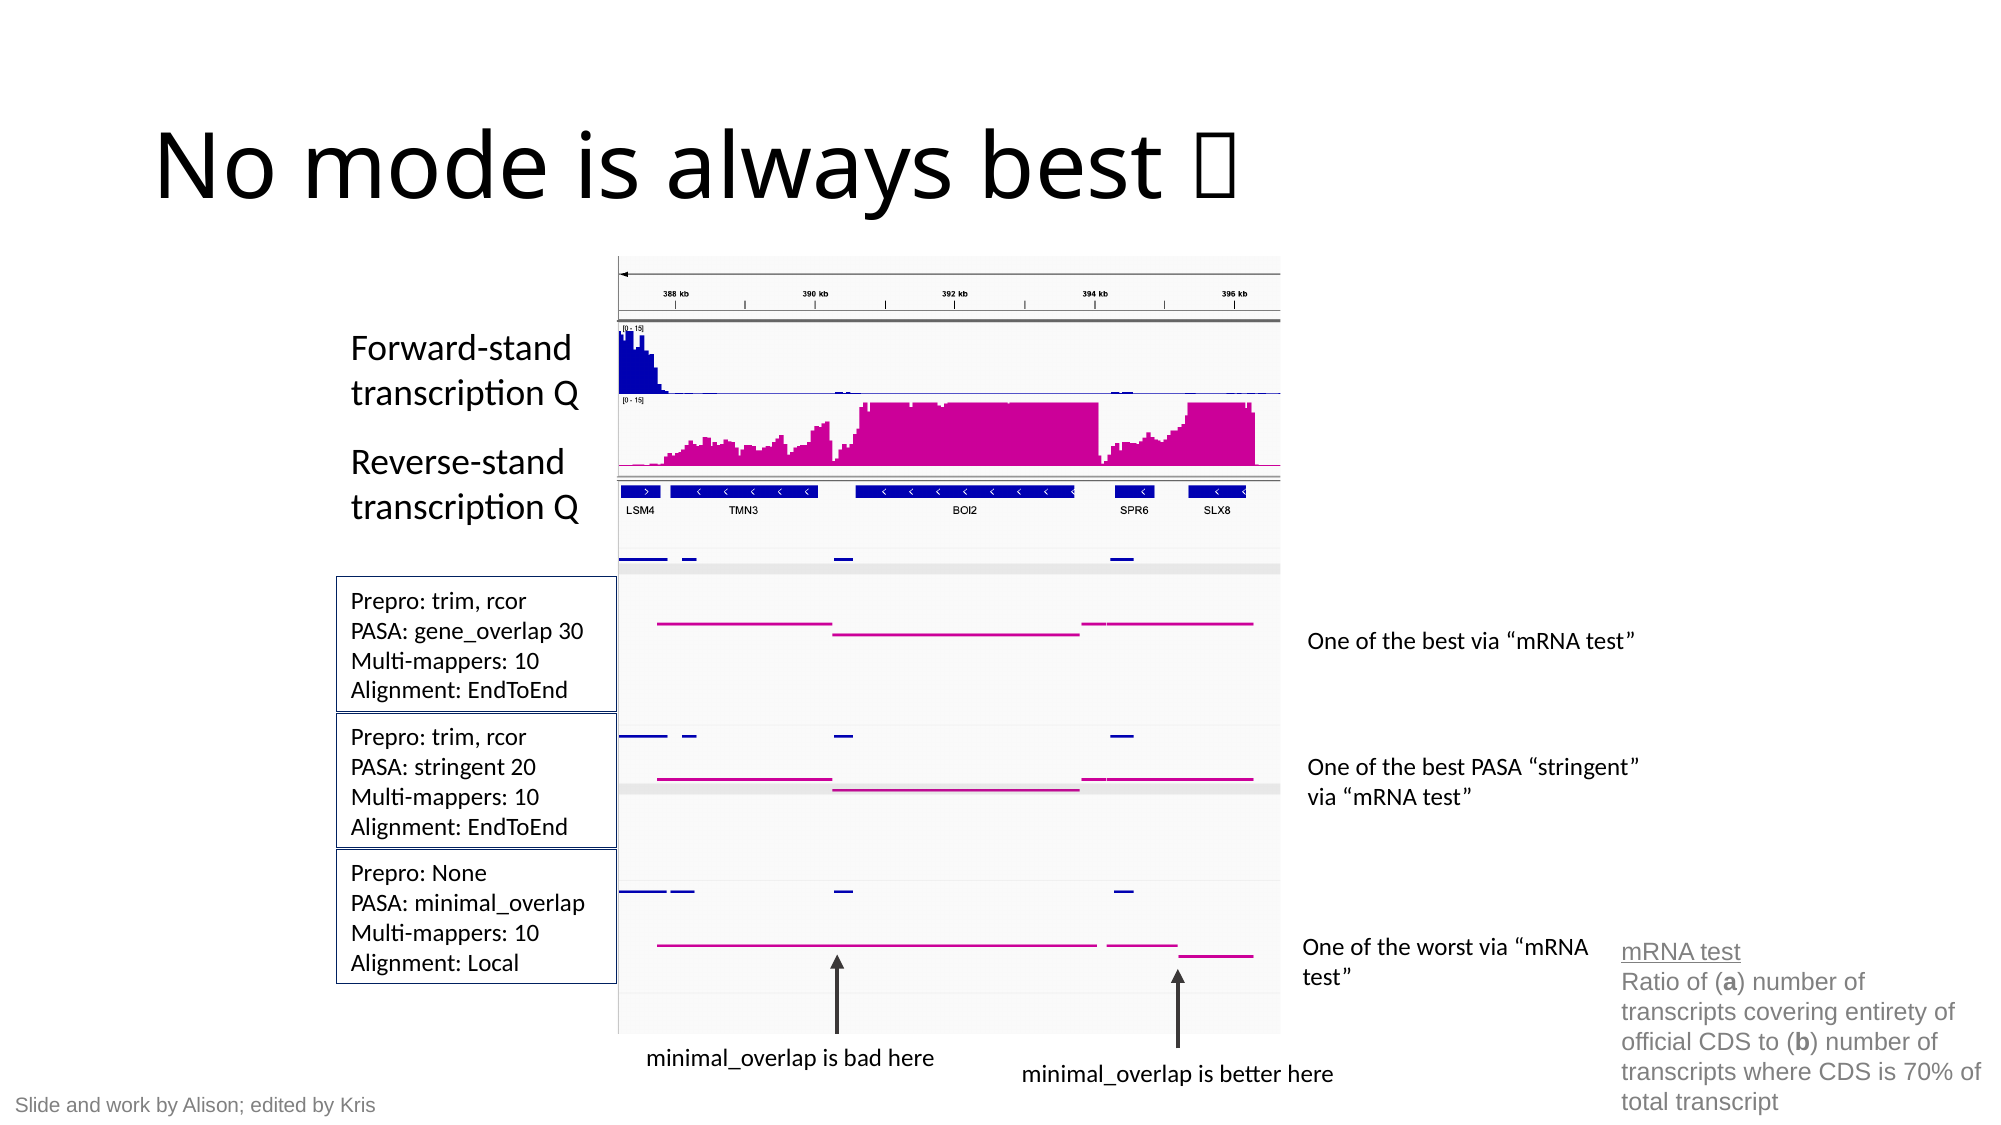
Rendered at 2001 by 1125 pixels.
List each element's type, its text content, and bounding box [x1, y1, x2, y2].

text_box Slide and work by Alison; edited by Kris [0, 1084, 696, 1125]
title No mode is always best  [137, 59, 1863, 278]
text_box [335, 256, 1664, 1096]
text_box mRNA test Ratio of (a) number of transcripts covering entirety of official CDS to (b) number of transcripts where CDS is 70% of total transcript [1606, 928, 2000, 1123]
